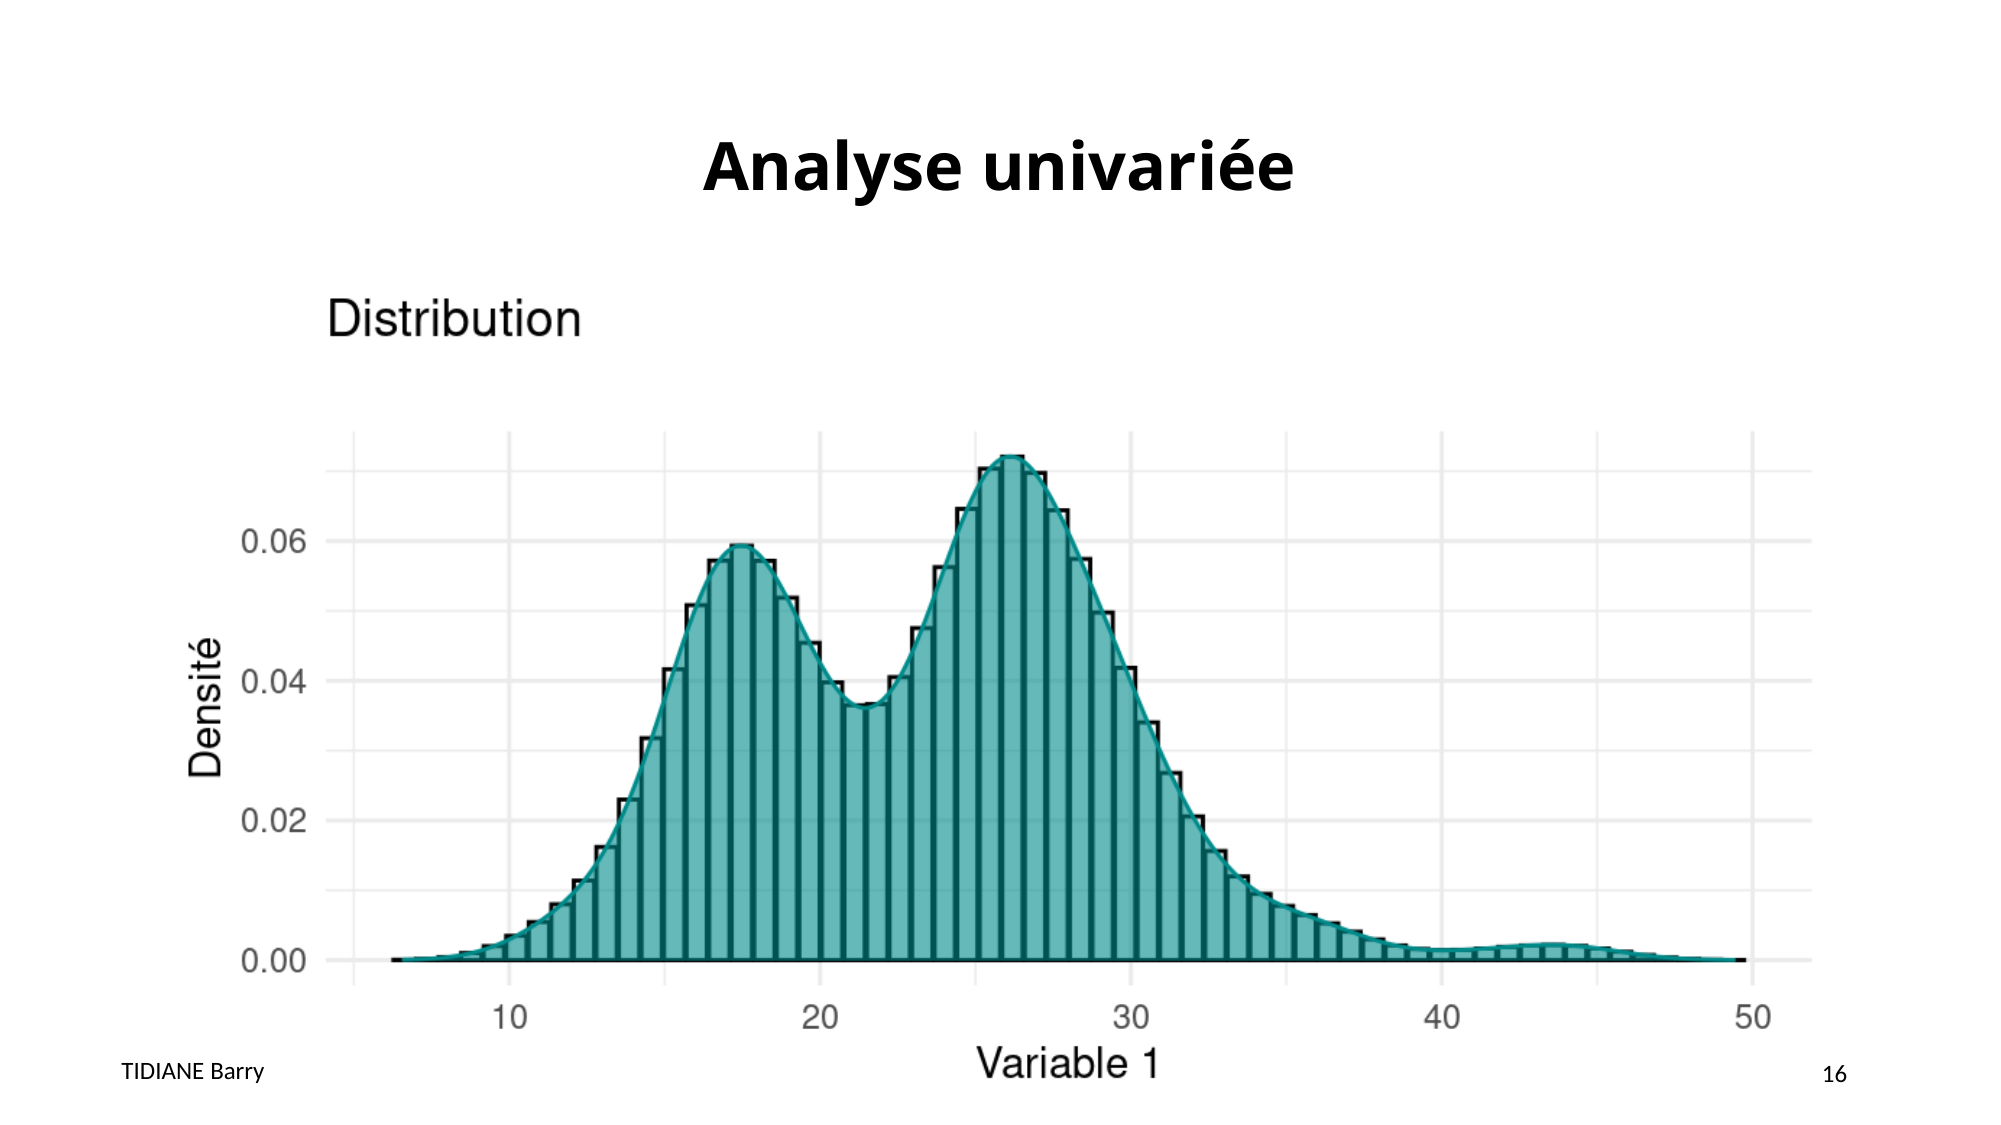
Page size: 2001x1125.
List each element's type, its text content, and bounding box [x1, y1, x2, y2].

title Analyse univariée [137, 59, 1863, 278]
footer TIDIANE Barry [33, 1035, 167, 1103]
slide_number 16 [1833, 1042, 1863, 1103]
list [167, 277, 1833, 1110]
